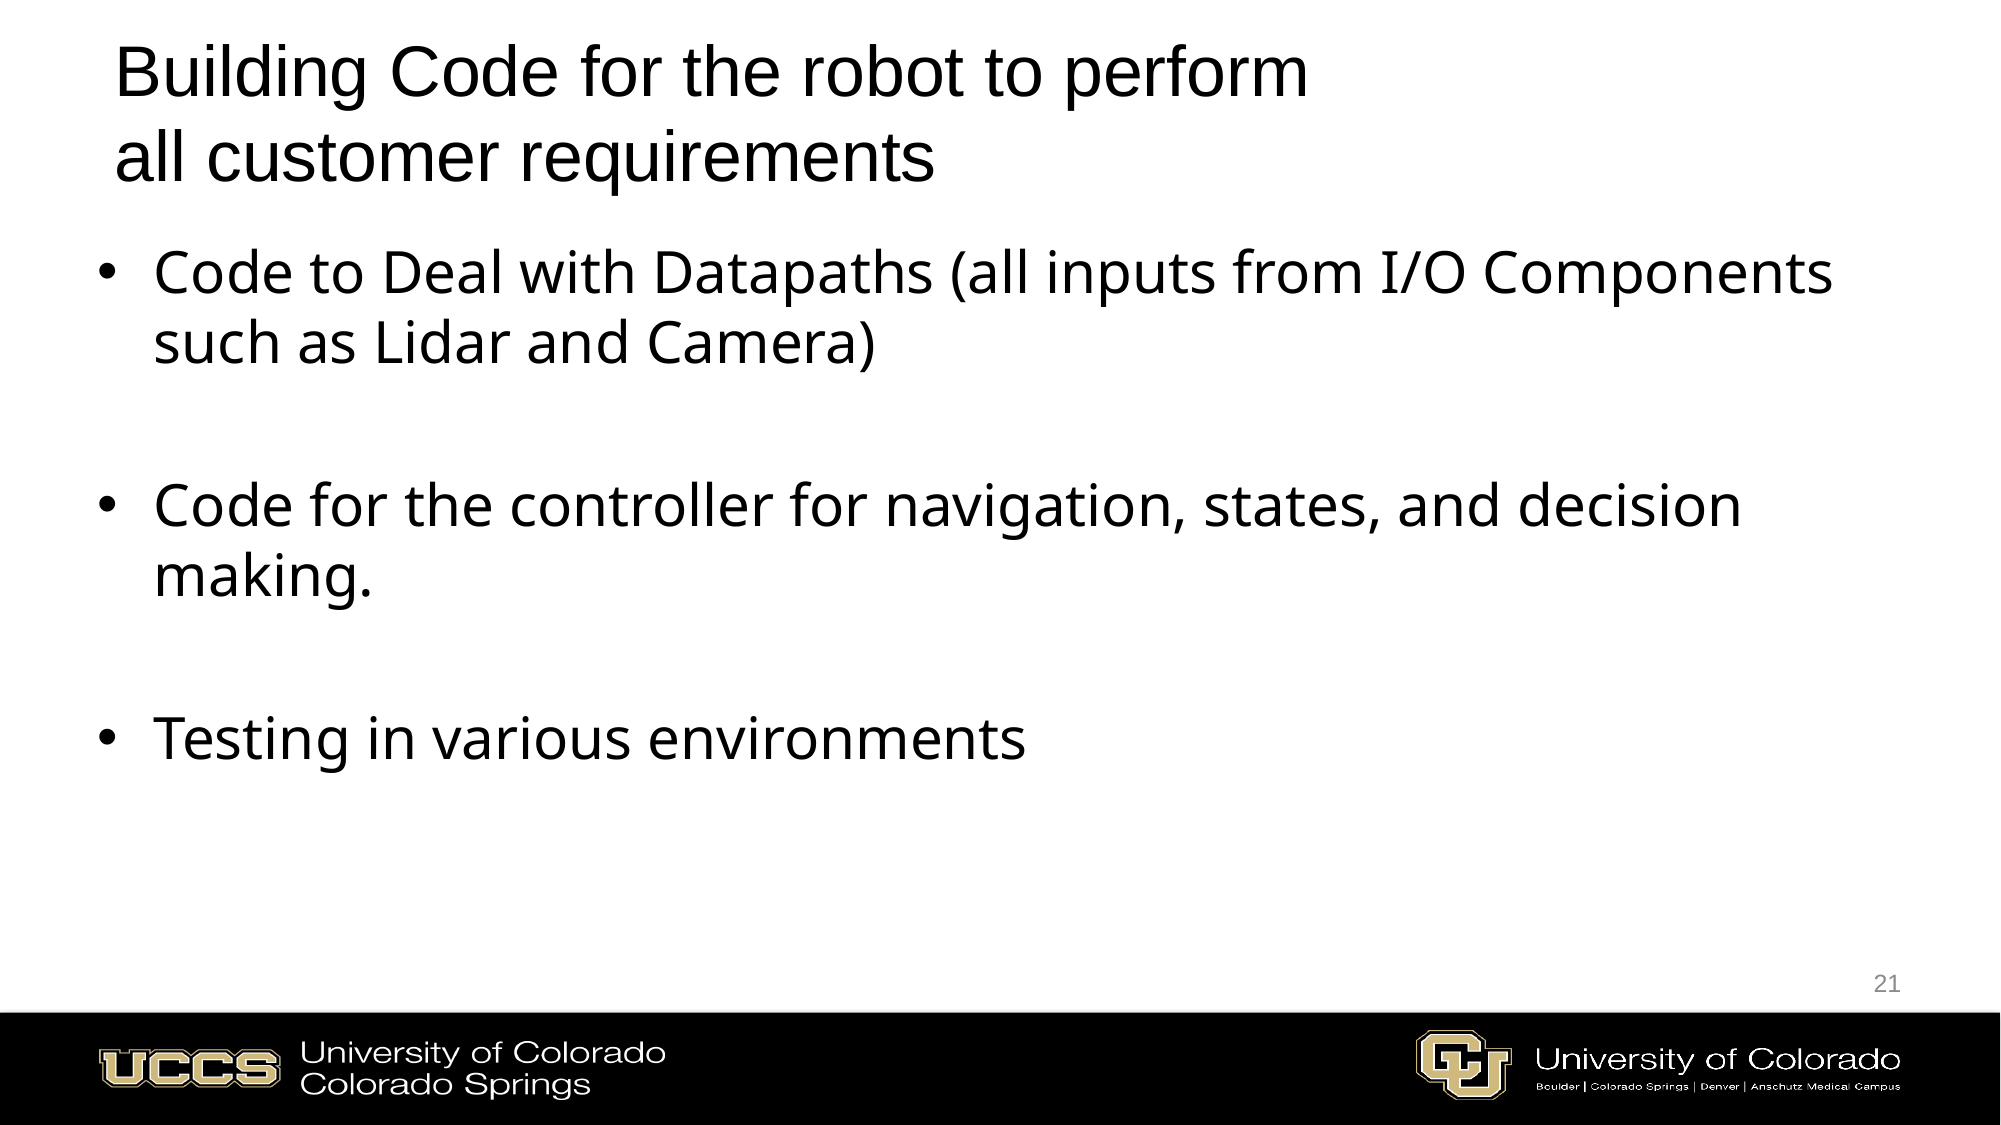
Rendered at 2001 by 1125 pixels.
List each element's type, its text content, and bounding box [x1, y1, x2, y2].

picture [1416, 1030, 1900, 1100]
slide_number 21 [1449, 952, 1917, 1013]
picture [99, 1041, 665, 1100]
title Building Code for the robot to perform all customer requirements [99, 16, 1900, 205]
list Code to Deal with Datapaths (all inputs from I/O Components such as Lidar and Camera) Code for the controller for navigation, states, and decision making. Testing in various environments [82, 227, 1900, 983]
